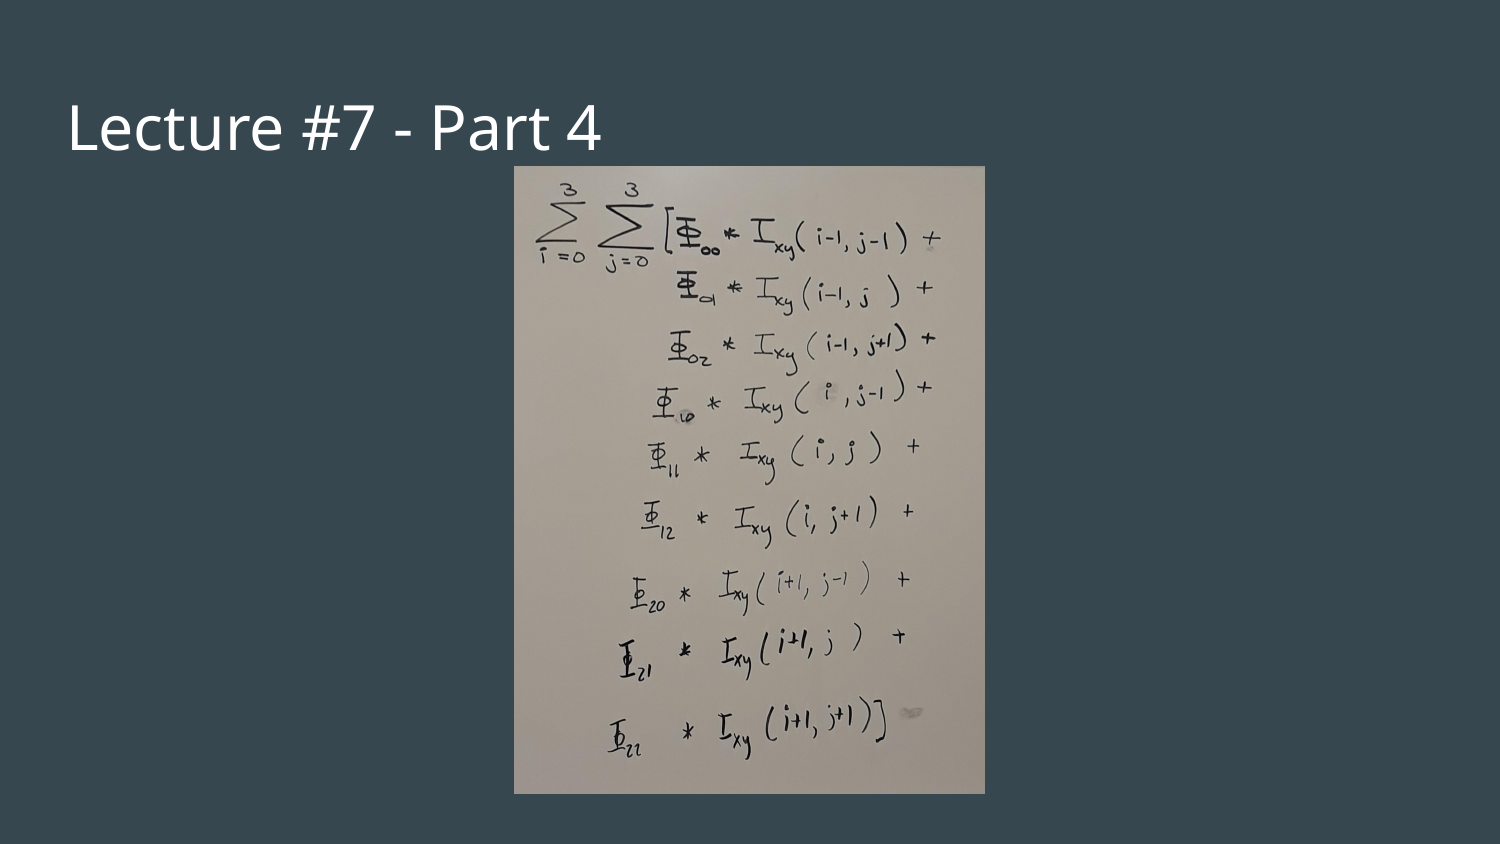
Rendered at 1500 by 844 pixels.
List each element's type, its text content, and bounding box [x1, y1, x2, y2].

title Lecture #7 - Part 4 [51, 72, 1449, 167]
picture [514, 166, 986, 794]
